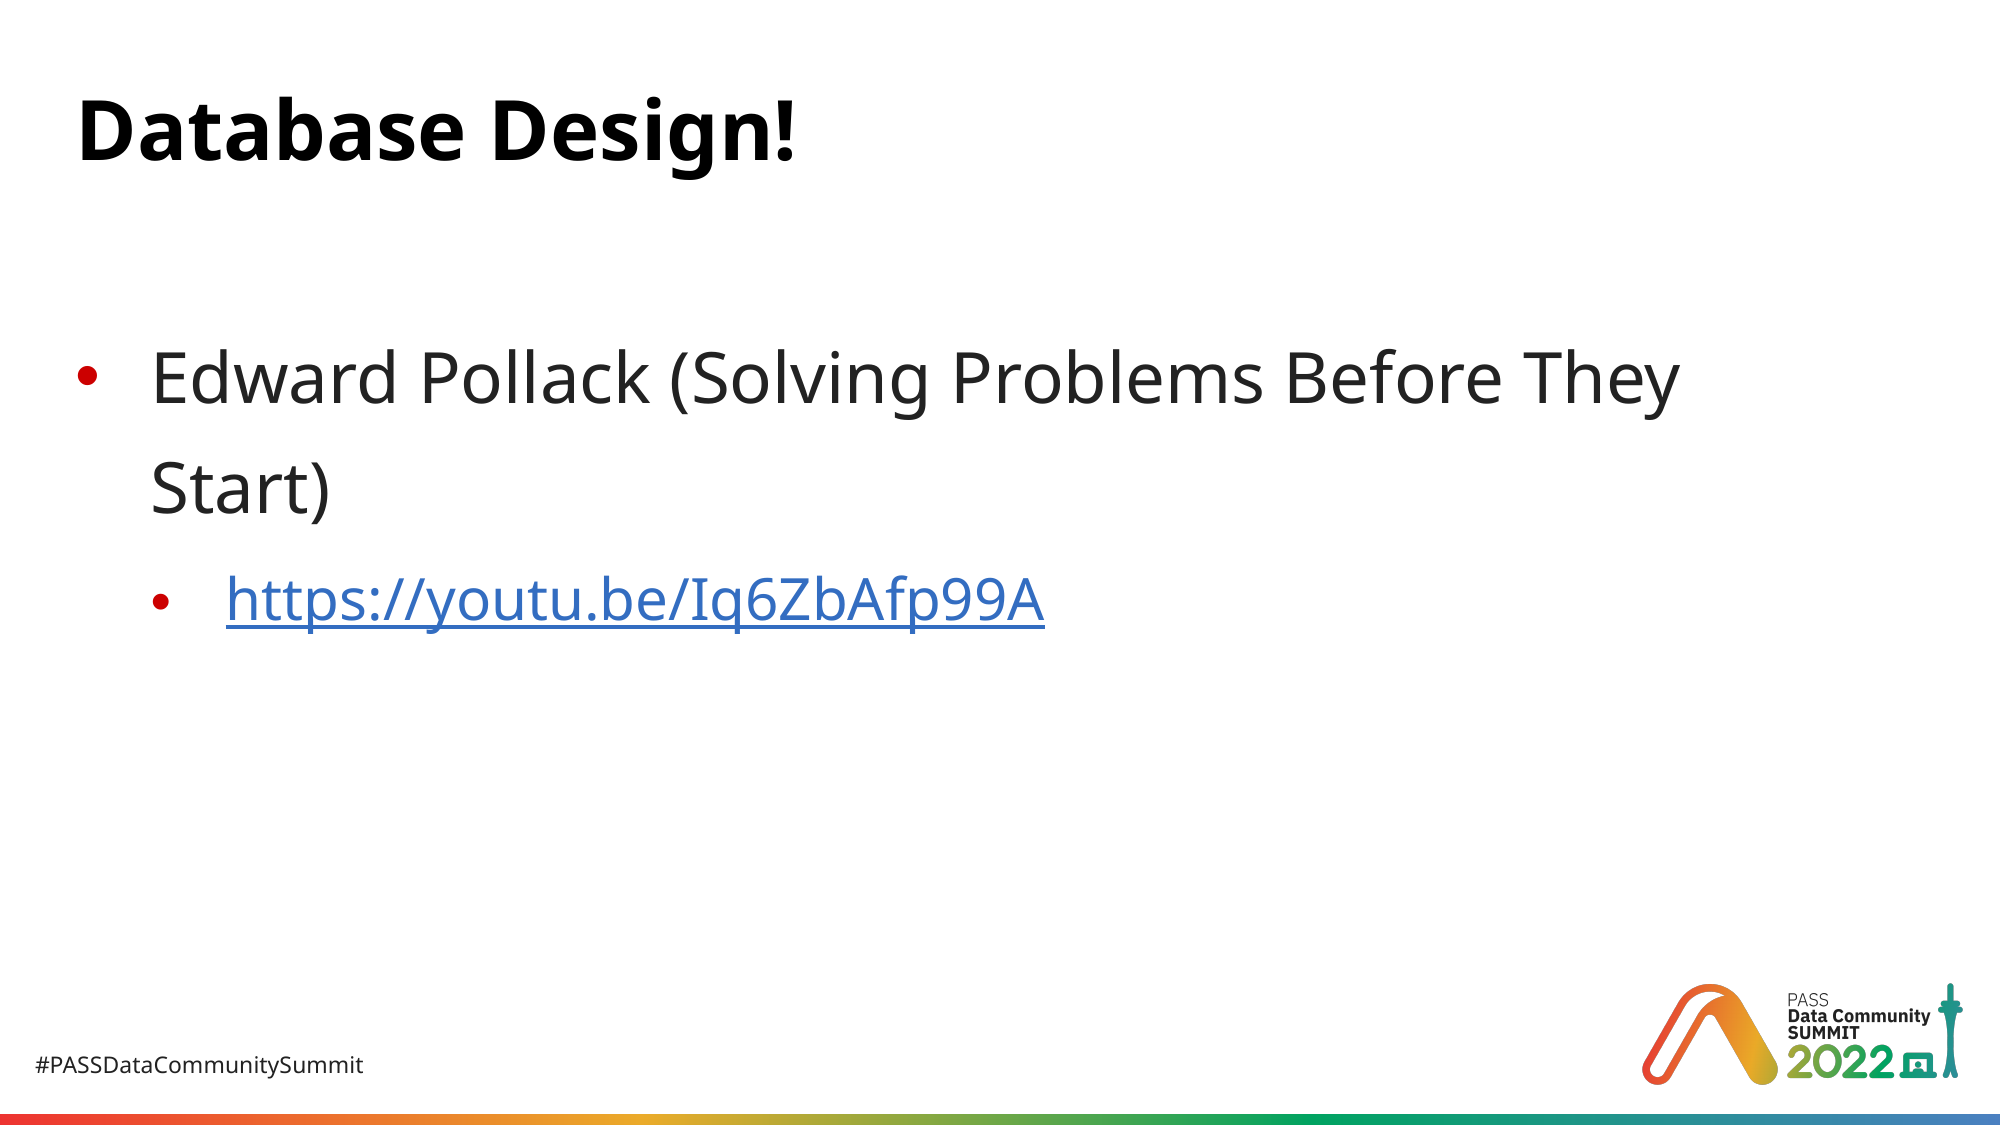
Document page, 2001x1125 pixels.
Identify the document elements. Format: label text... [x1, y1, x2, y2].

list Edward Pollack (Solving Problems Before They Start) https://youtu.be/Iq6ZbAfp99A [60, 299, 1786, 1014]
picture [1642, 983, 1963, 1085]
title Database Design! [60, 80, 1606, 299]
picture [0, 1114, 2000, 1125]
